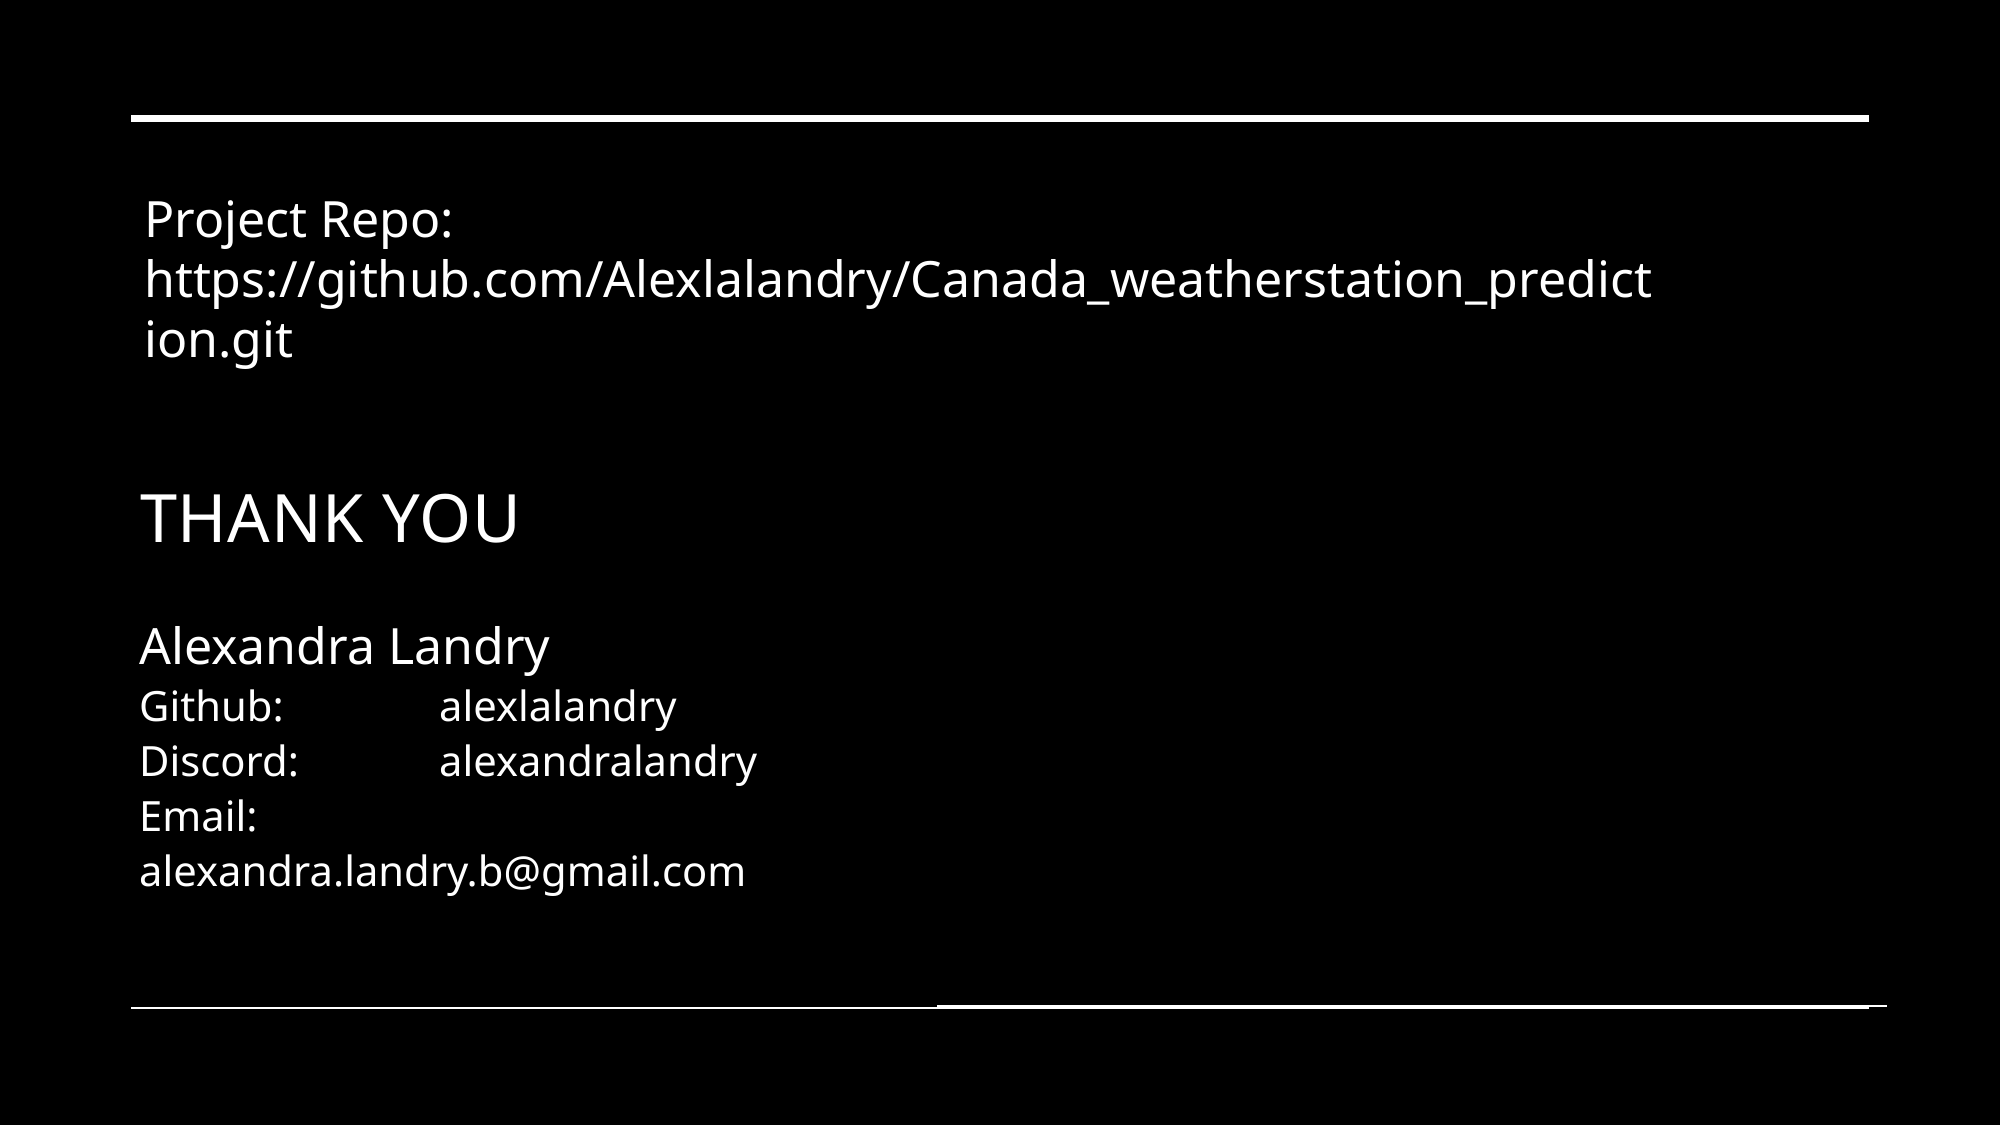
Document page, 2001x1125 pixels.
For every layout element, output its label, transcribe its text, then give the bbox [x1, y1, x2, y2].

title Thank you [125, 112, 791, 564]
text_box Project Repo: https://github.com/Alexlalandry/Canada_weatherstation_prediction.git [129, 180, 1681, 376]
list Alexandra Landry Github: alexlalandry Discord: alexandralandry Email: alexandra.landry.b@gmail.com [124, 600, 1050, 1006]
